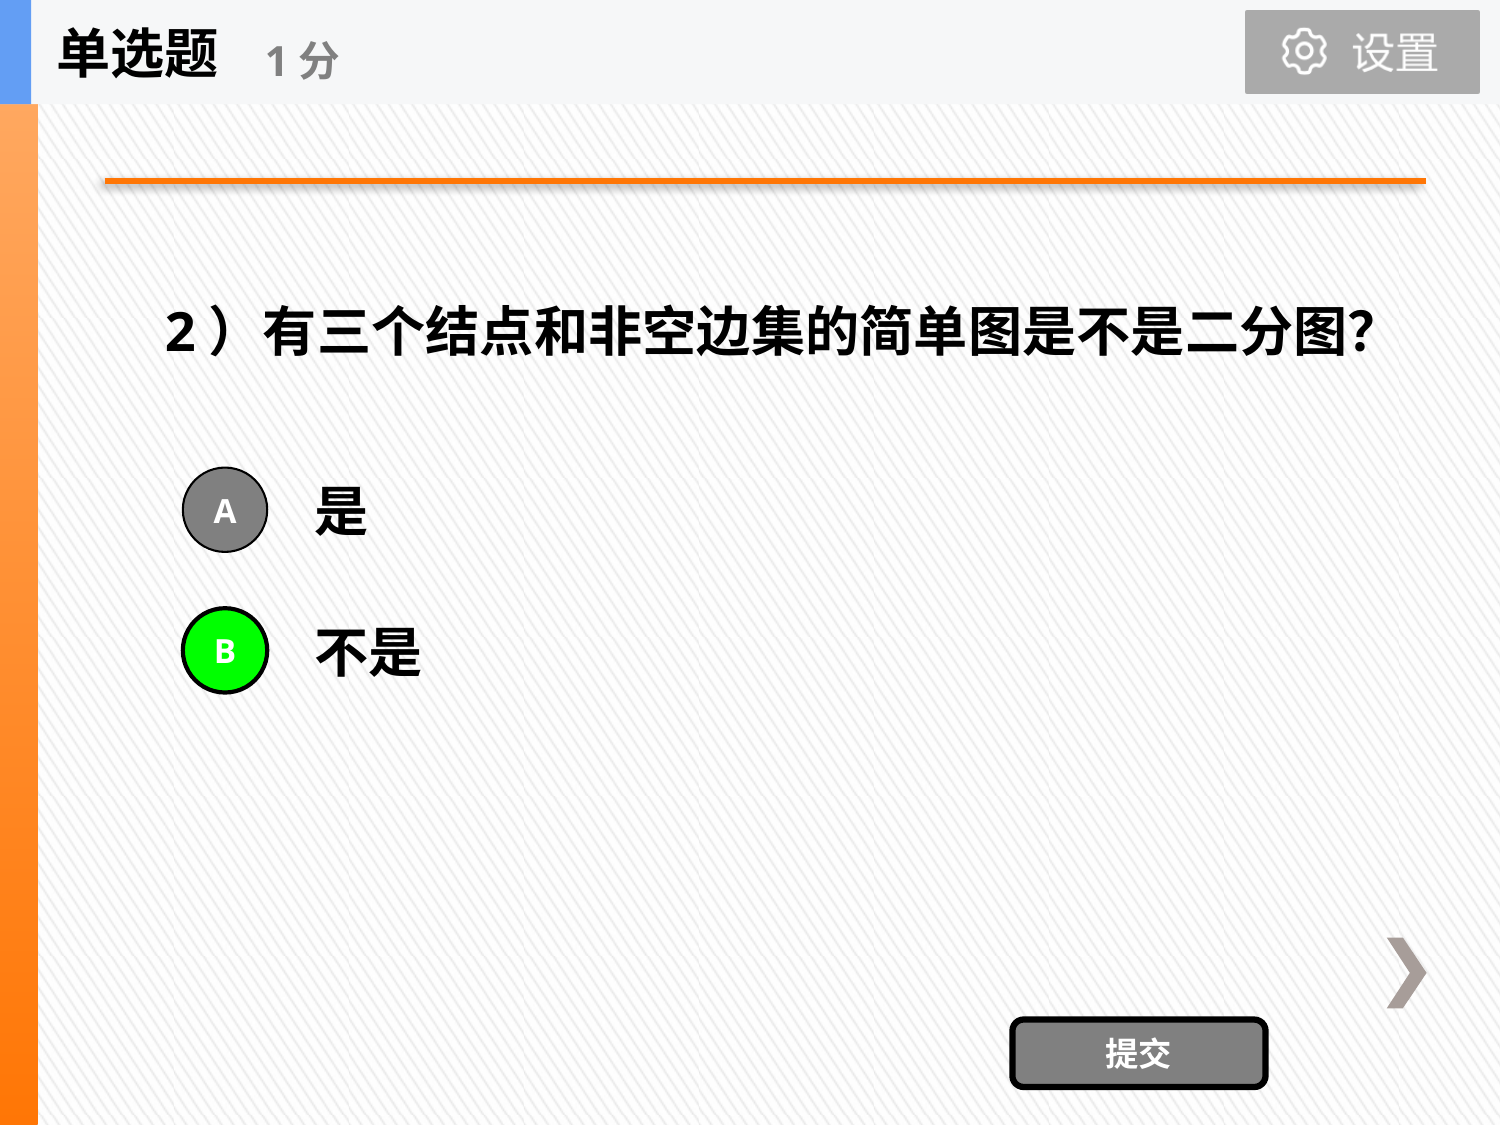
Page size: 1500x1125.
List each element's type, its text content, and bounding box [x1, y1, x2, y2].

text_box 提交 [1011, 1018, 1267, 1089]
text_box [0, 0, 1500, 105]
text_box 不是 [299, 597, 1350, 703]
text_box 是 [299, 456, 1350, 563]
text_box [0, 281, 37, 285]
text_box 2）有三个结点和非空边集的简单图是不是二分图？ [150, 202, 1480, 456]
text_box A [181, 466, 269, 554]
picture [1245, 10, 1480, 94]
text_box B [181, 606, 269, 694]
